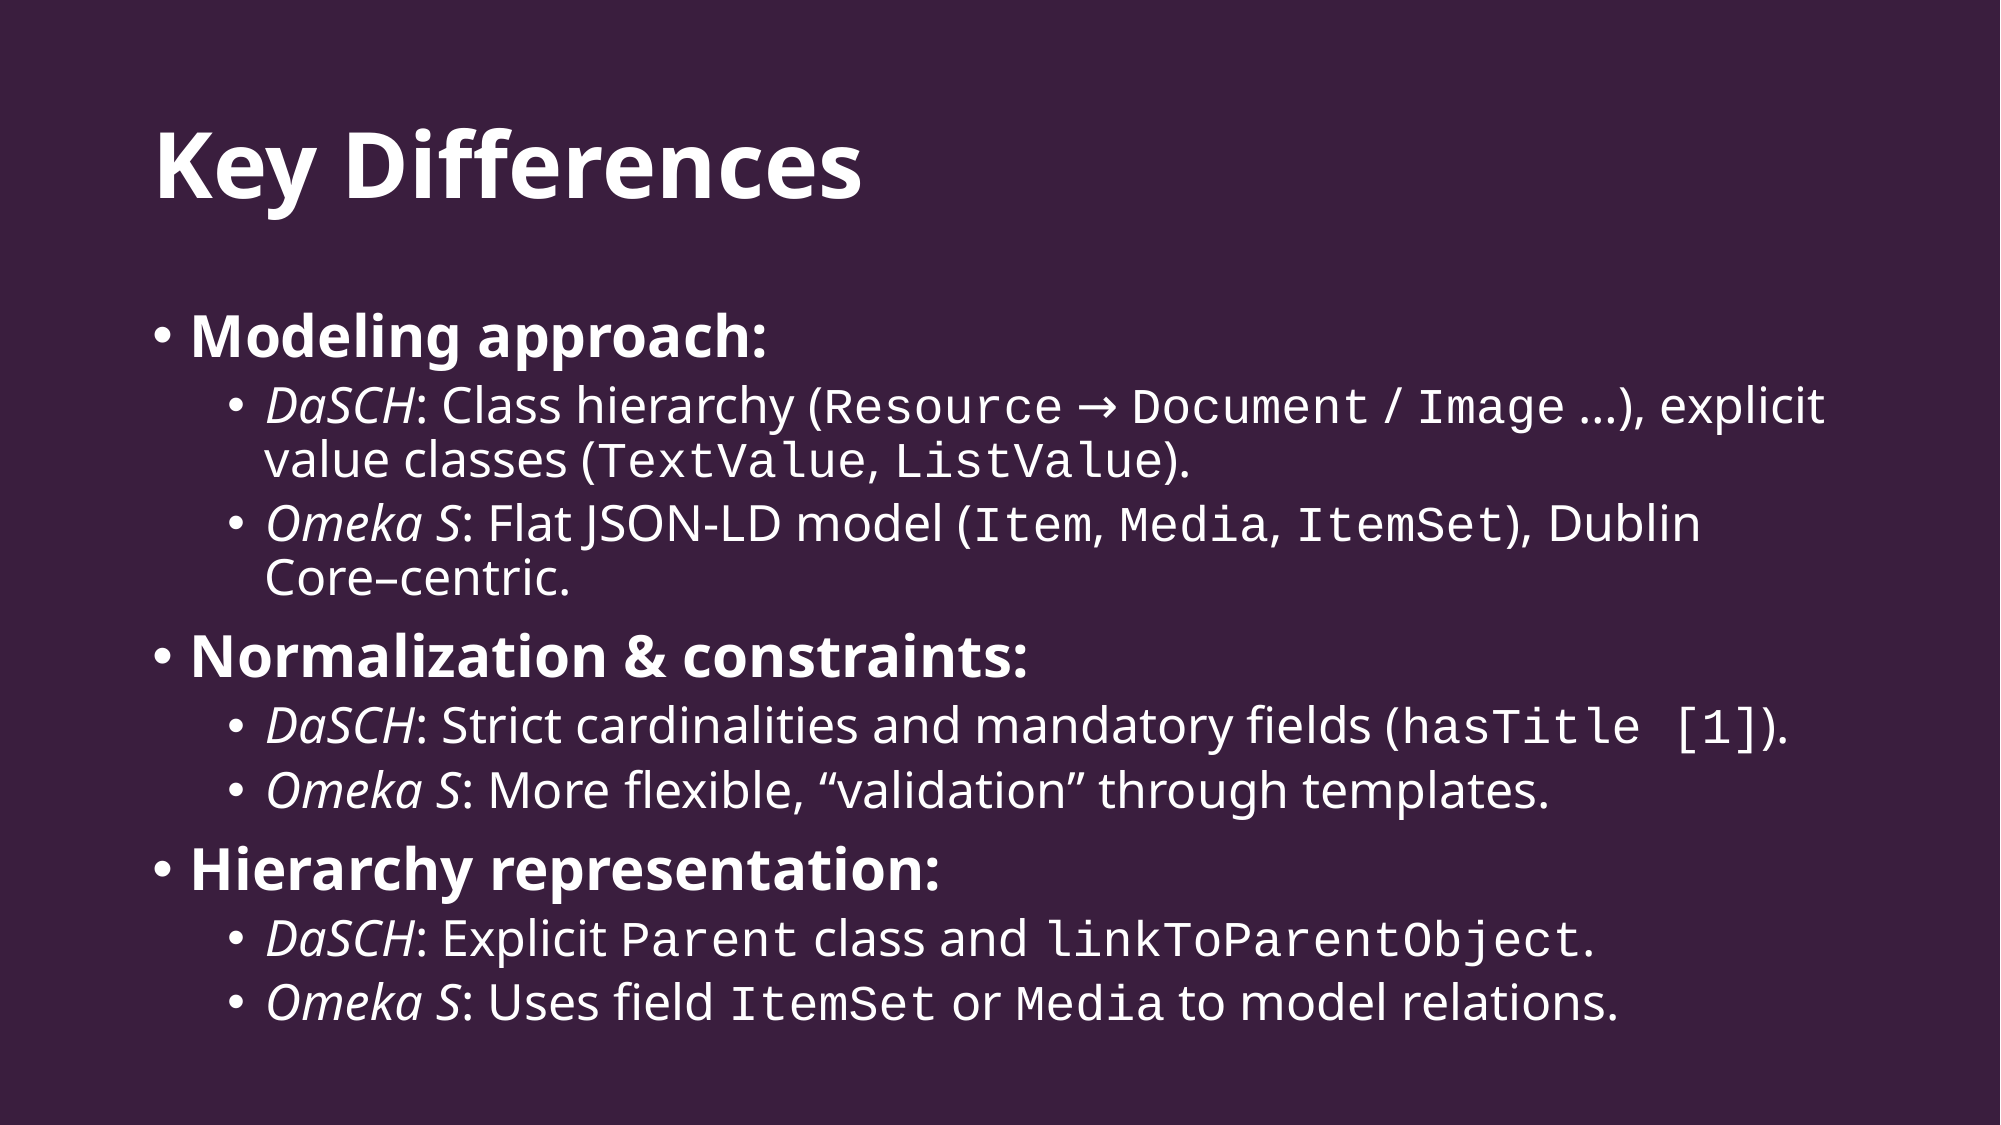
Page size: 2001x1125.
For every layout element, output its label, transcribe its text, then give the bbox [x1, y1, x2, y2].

list Modeling approach: DaSCH: Class hierarchy (Resource → Document / Image …), explicit value classes (TextValue, ListValue). Omeka S: Flat JSON-LD model (Item, Media, ItemSet), Dublin Core–centric. Normalization & constraints: DaSCH: Strict cardinalities and mandatory fields (hasTitle [1]). Omeka S: More flexible, “validation” through templates. Hierarchy representation: DaSCH: Explicit Parent class and linkToParentObject. Omeka S: Uses field ItemSet or Media to model relations. [137, 299, 1863, 1014]
title Key Differences [137, 59, 1863, 278]
